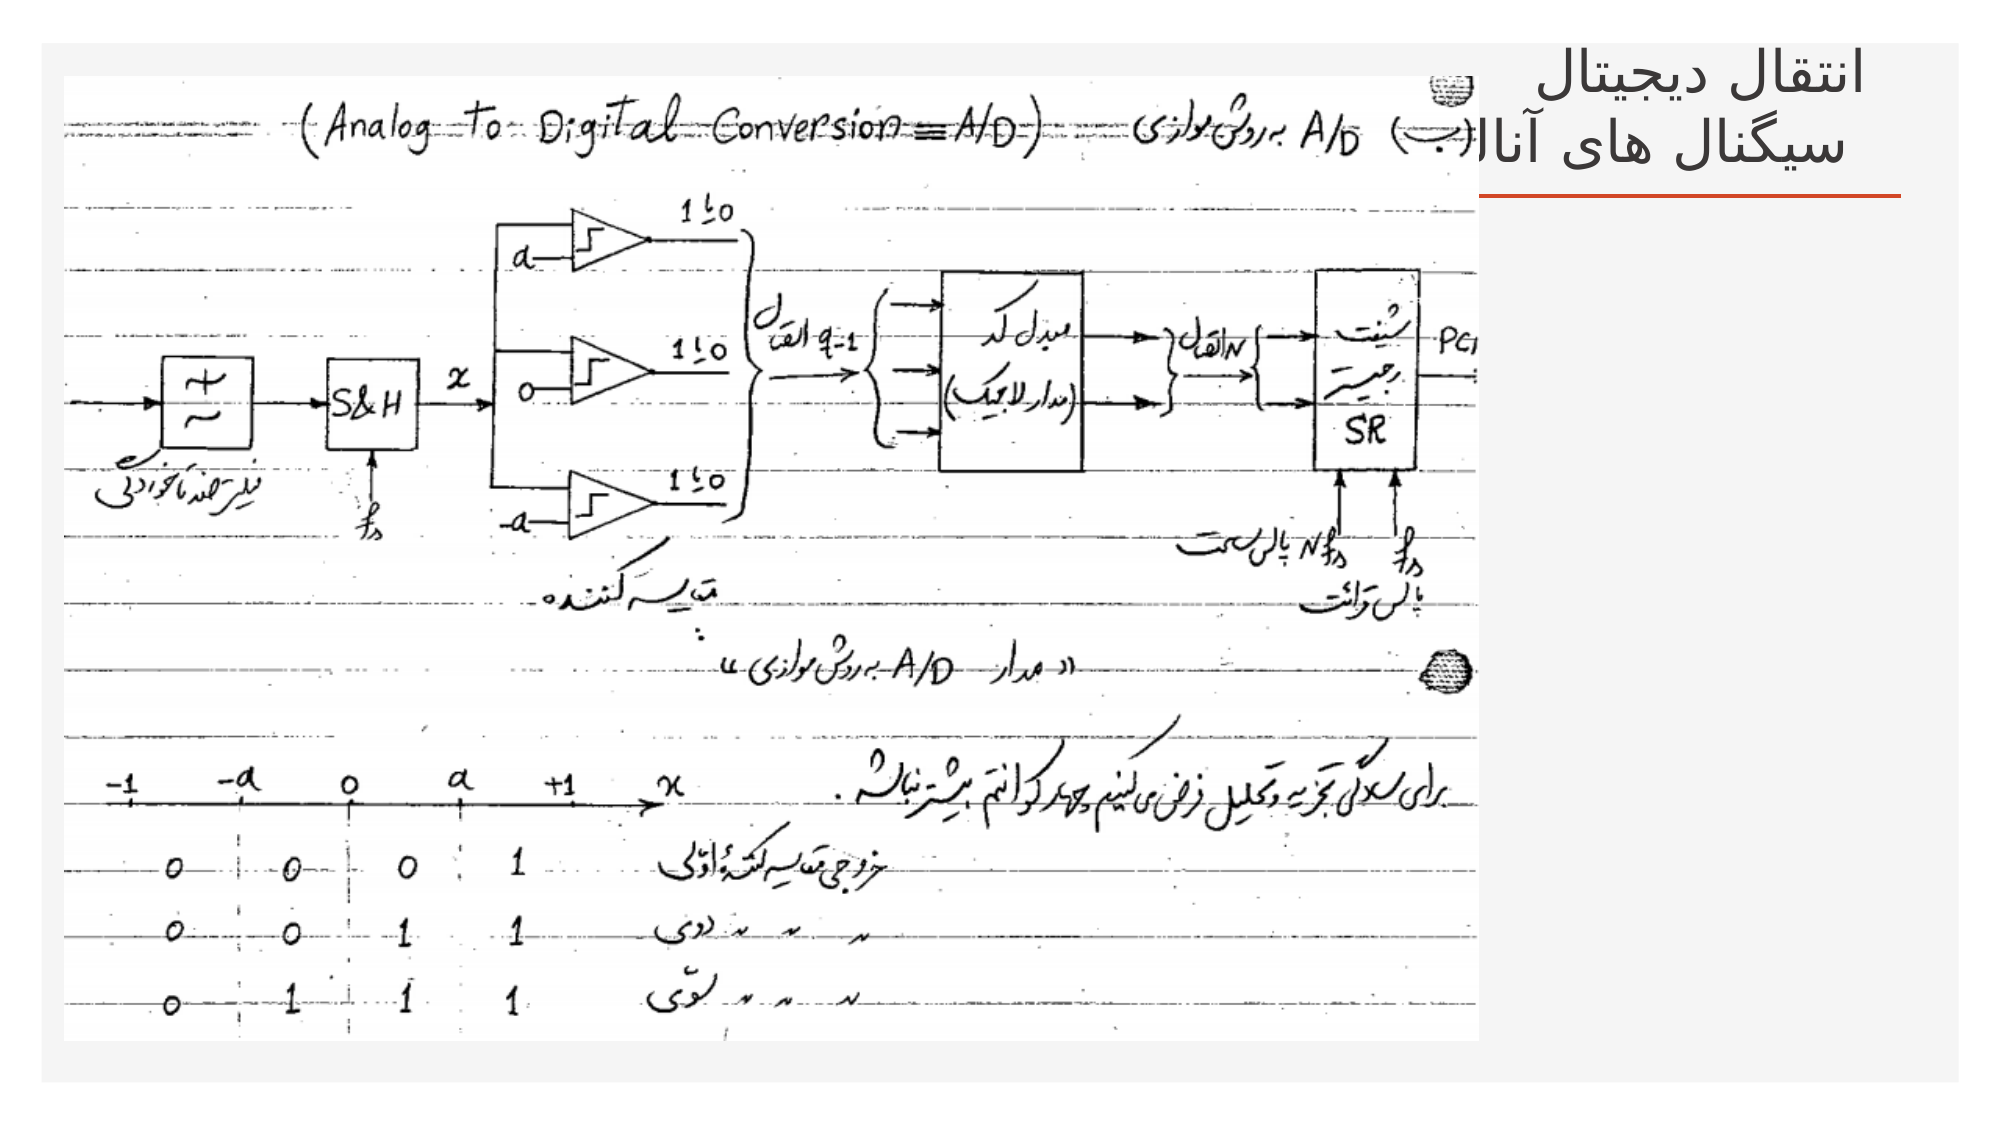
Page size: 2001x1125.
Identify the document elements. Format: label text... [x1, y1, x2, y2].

picture [64, 76, 1480, 1042]
title انتقال دیجیتال سیگنال های آنالوگ [1480, 77, 1883, 182]
